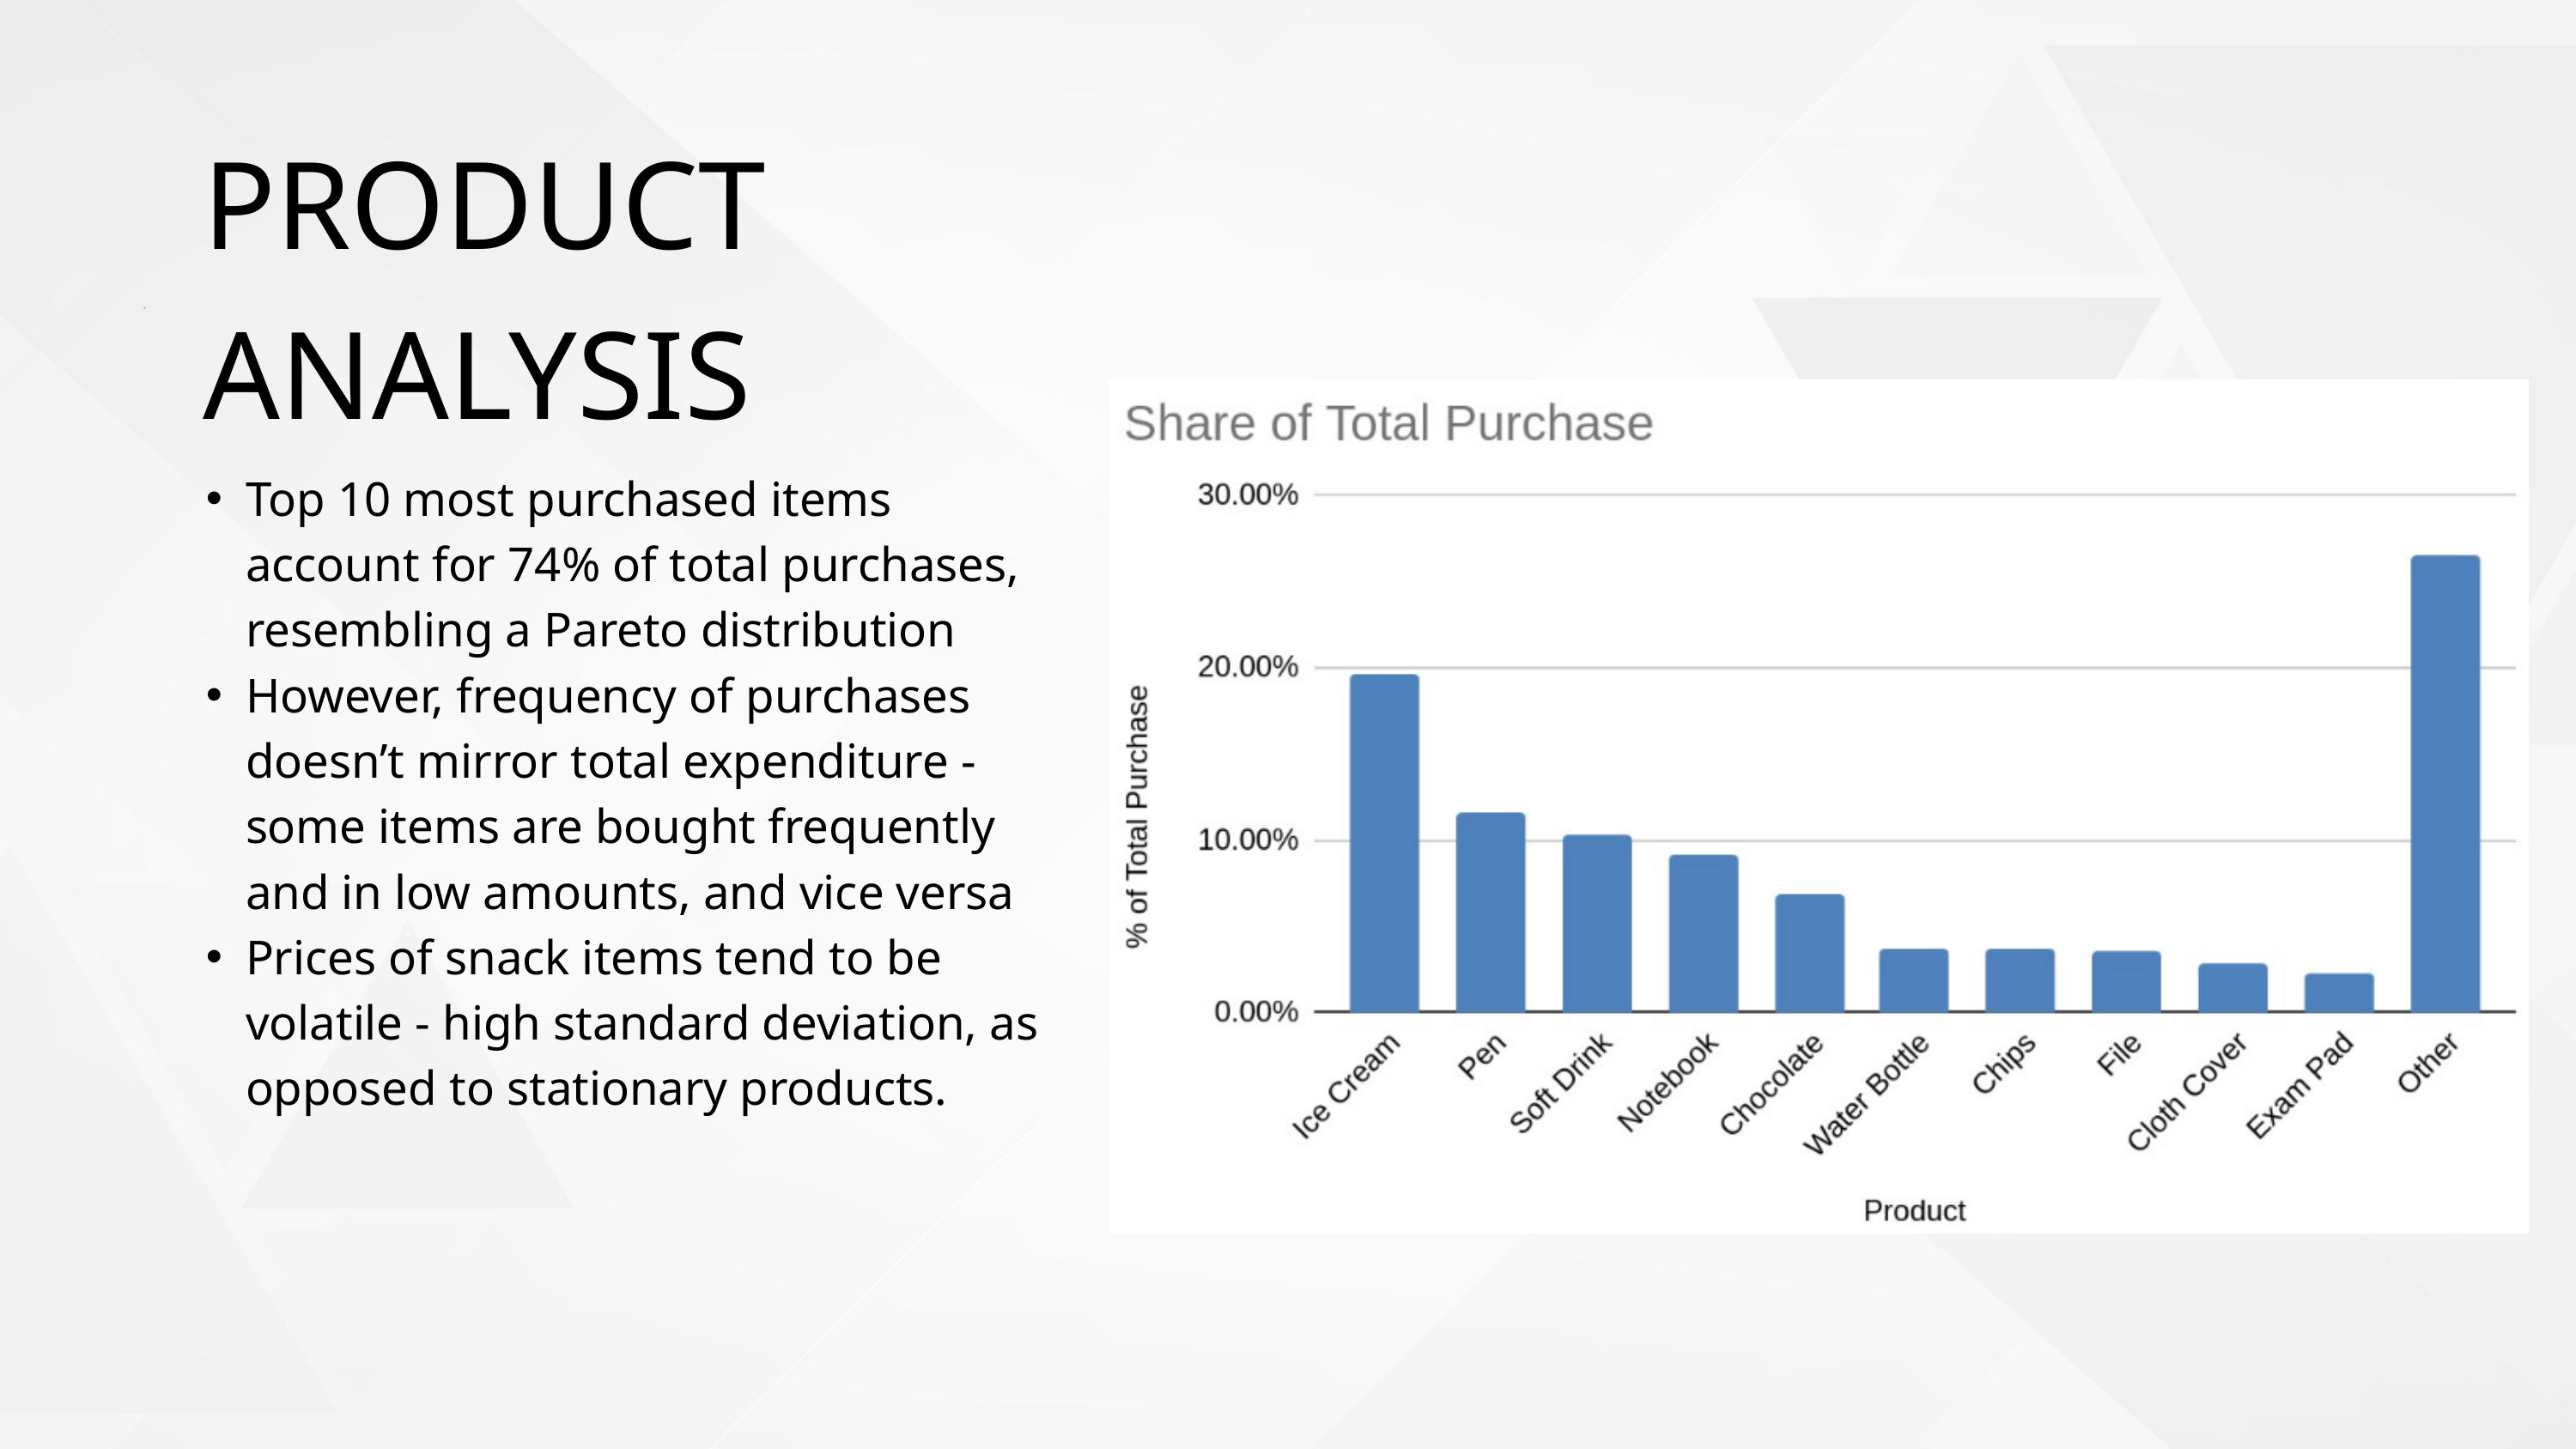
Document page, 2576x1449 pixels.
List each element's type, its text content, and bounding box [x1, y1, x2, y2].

text_box [1109, 379, 2529, 1234]
text_box PRODUCT ANALYSIS [203, 104, 1024, 444]
text_box Top 10 most purchased items account for 74% of total purchases, resembling a Pareto distribution However, frequency of purchases doesn’t mirror total expenditure - some items are bought frequently and in low amounts, and vice versa Prices of snack items tend to be volatile - high standard deviation, as opposed to stationary products. [166, 459, 1061, 1115]
text_box [0, 0, 2576, 1449]
